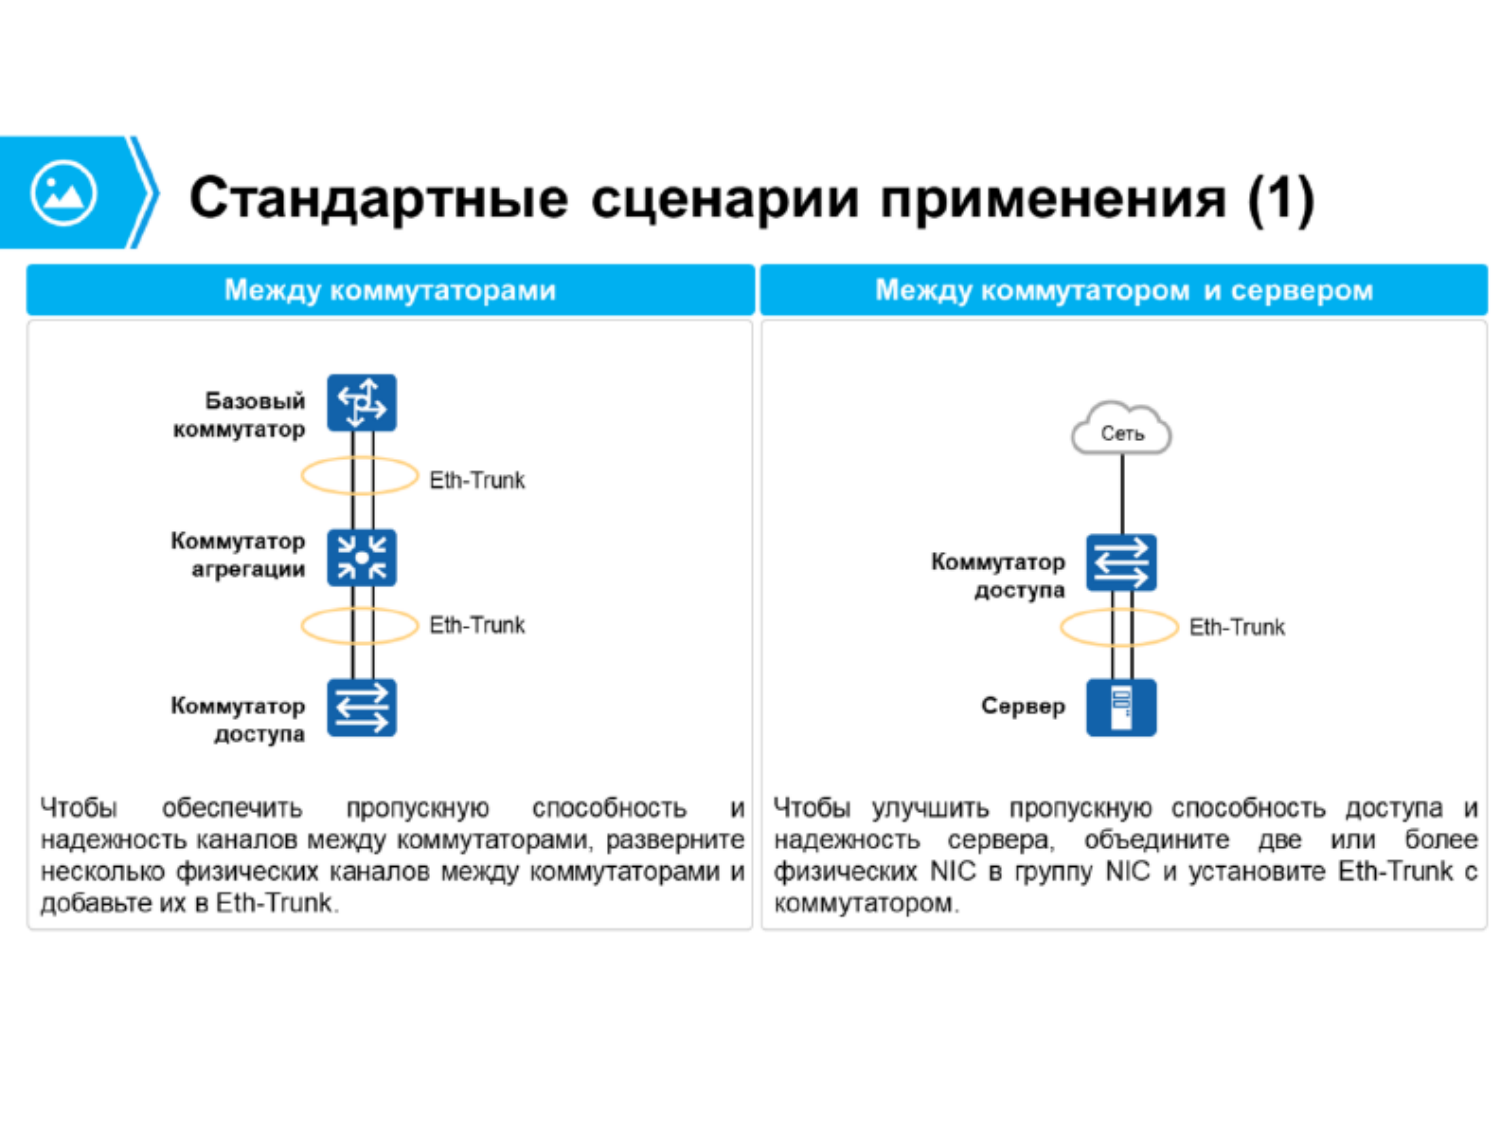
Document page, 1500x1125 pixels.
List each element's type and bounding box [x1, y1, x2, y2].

list [0, 126, 1500, 940]
